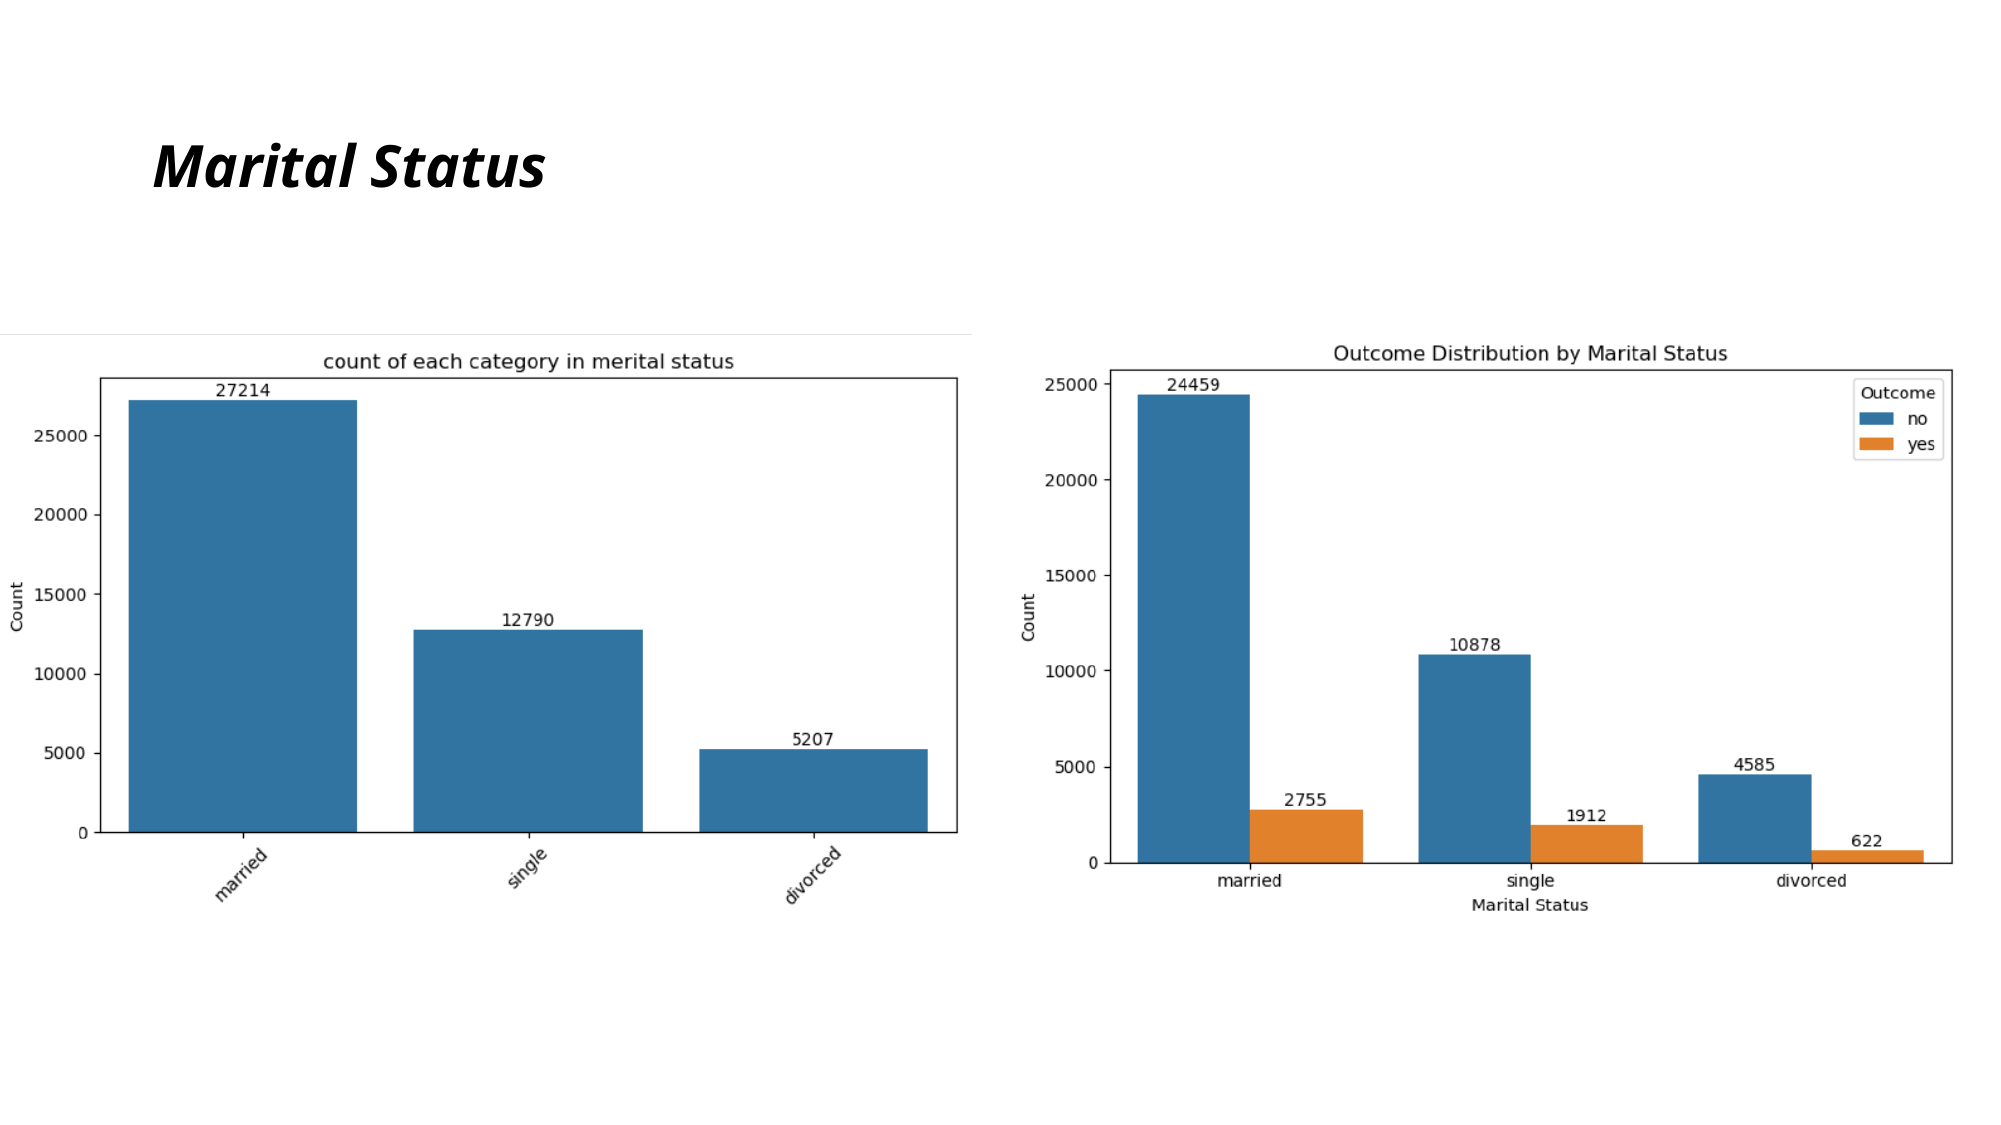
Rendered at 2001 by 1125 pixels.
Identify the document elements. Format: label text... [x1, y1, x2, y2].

picture [999, 334, 1968, 935]
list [0, 334, 972, 905]
title Marital Status [137, 59, 1863, 278]
